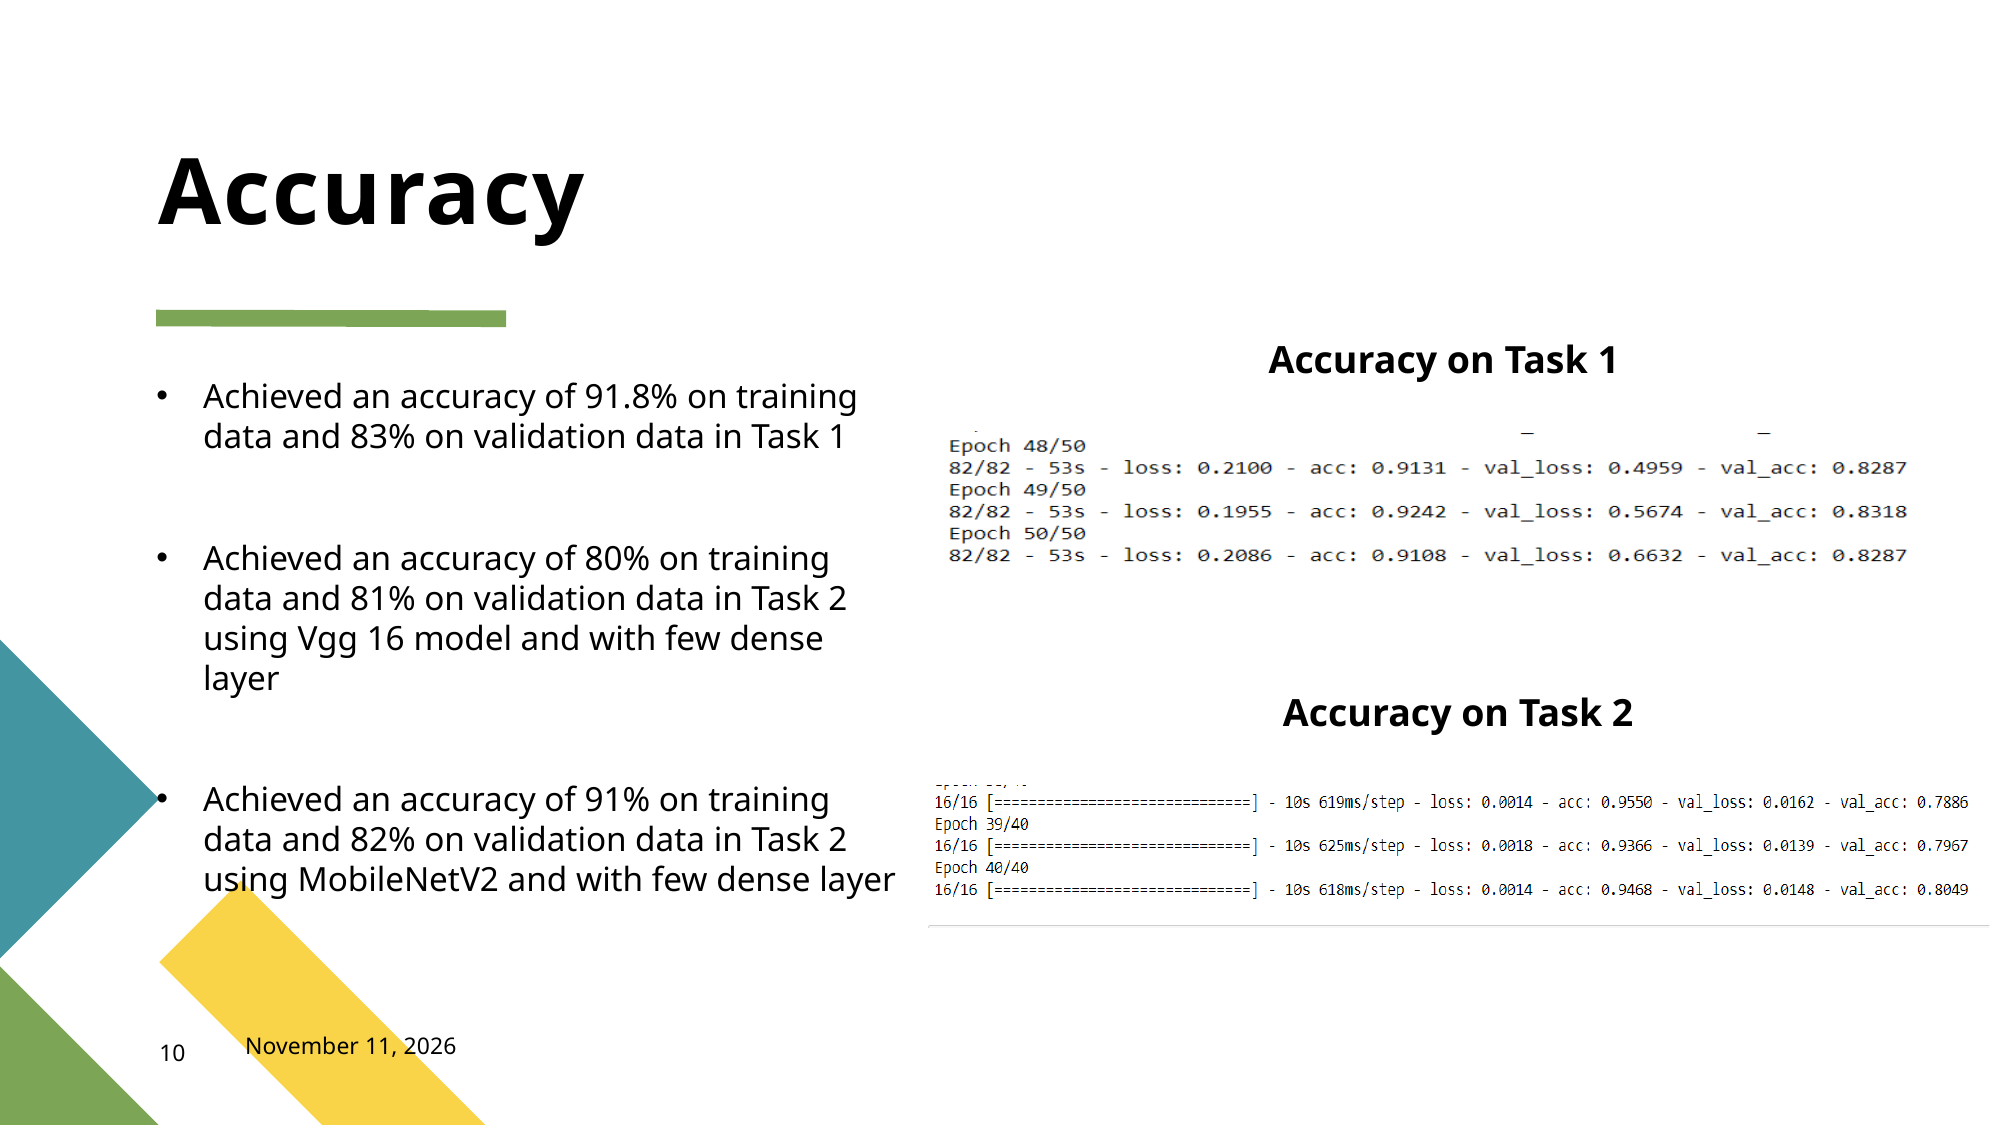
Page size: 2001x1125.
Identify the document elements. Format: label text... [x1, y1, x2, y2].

text_box Accuracy on Task 1 [946, 308, 1942, 410]
picture [906, 785, 1990, 928]
text_box Accuracy on Task 2 [960, 660, 1957, 762]
list Achieved an accuracy of 91.8% on training data and 83% on validation data in Task 1 Achieved an accuracy of 80% on training data and 81% on validation data in Task 2 using Vgg 16 model and with few dense layer Achieved an accuracy of 91% on training data and 82% on validation data in Task 2 using MobileNetV2 and with few dense layer [156, 375, 907, 902]
slide_number 10 [159, 1038, 246, 1080]
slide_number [245, 1031, 461, 1072]
title Accuracy [158, 144, 969, 245]
picture [916, 431, 2000, 575]
